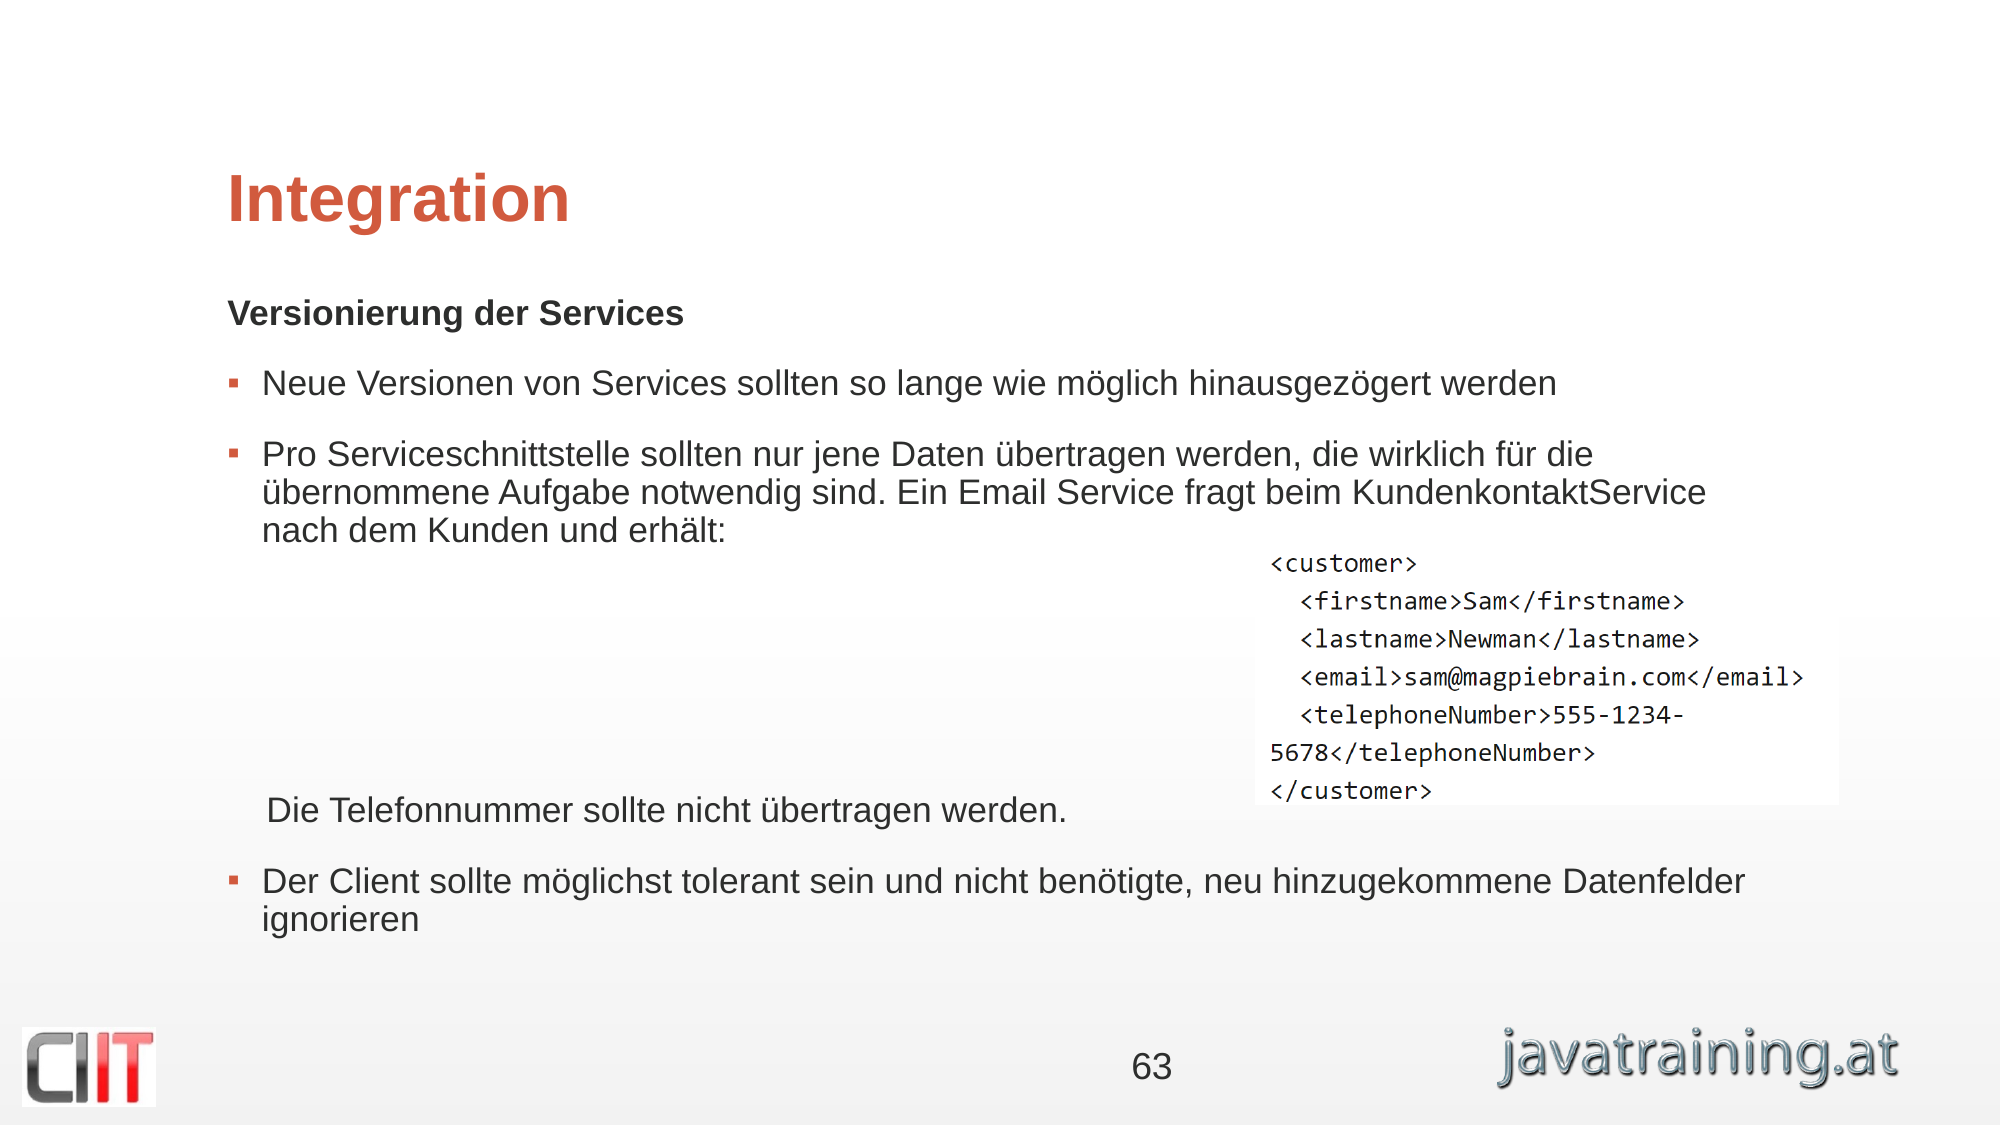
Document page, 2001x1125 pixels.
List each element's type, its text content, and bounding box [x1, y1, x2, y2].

title Integration [212, 82, 1788, 244]
picture [22, 1027, 156, 1107]
picture [1255, 547, 1839, 805]
list Versionierung der Services Neue Versionen von Services sollten so lange wie möglich hinausgezögert werden Pro Serviceschnittstelle sollten nur jene Daten übertragen werden, die wirklich für die übernommene Aufgabe notwendig sind. Ein Email Service fragt beim KundenkontaktService nach dem Kunden und erhält: Die Telefonnummer sollte nicht übertragen werden. Der Client sollte möglichst tolerant sein und nicht benötigte, neu hinzugekommene Datenfelder ignorieren [212, 287, 1788, 950]
slide_number 63 [1116, 1034, 1268, 1071]
picture [1493, 1025, 1900, 1092]
